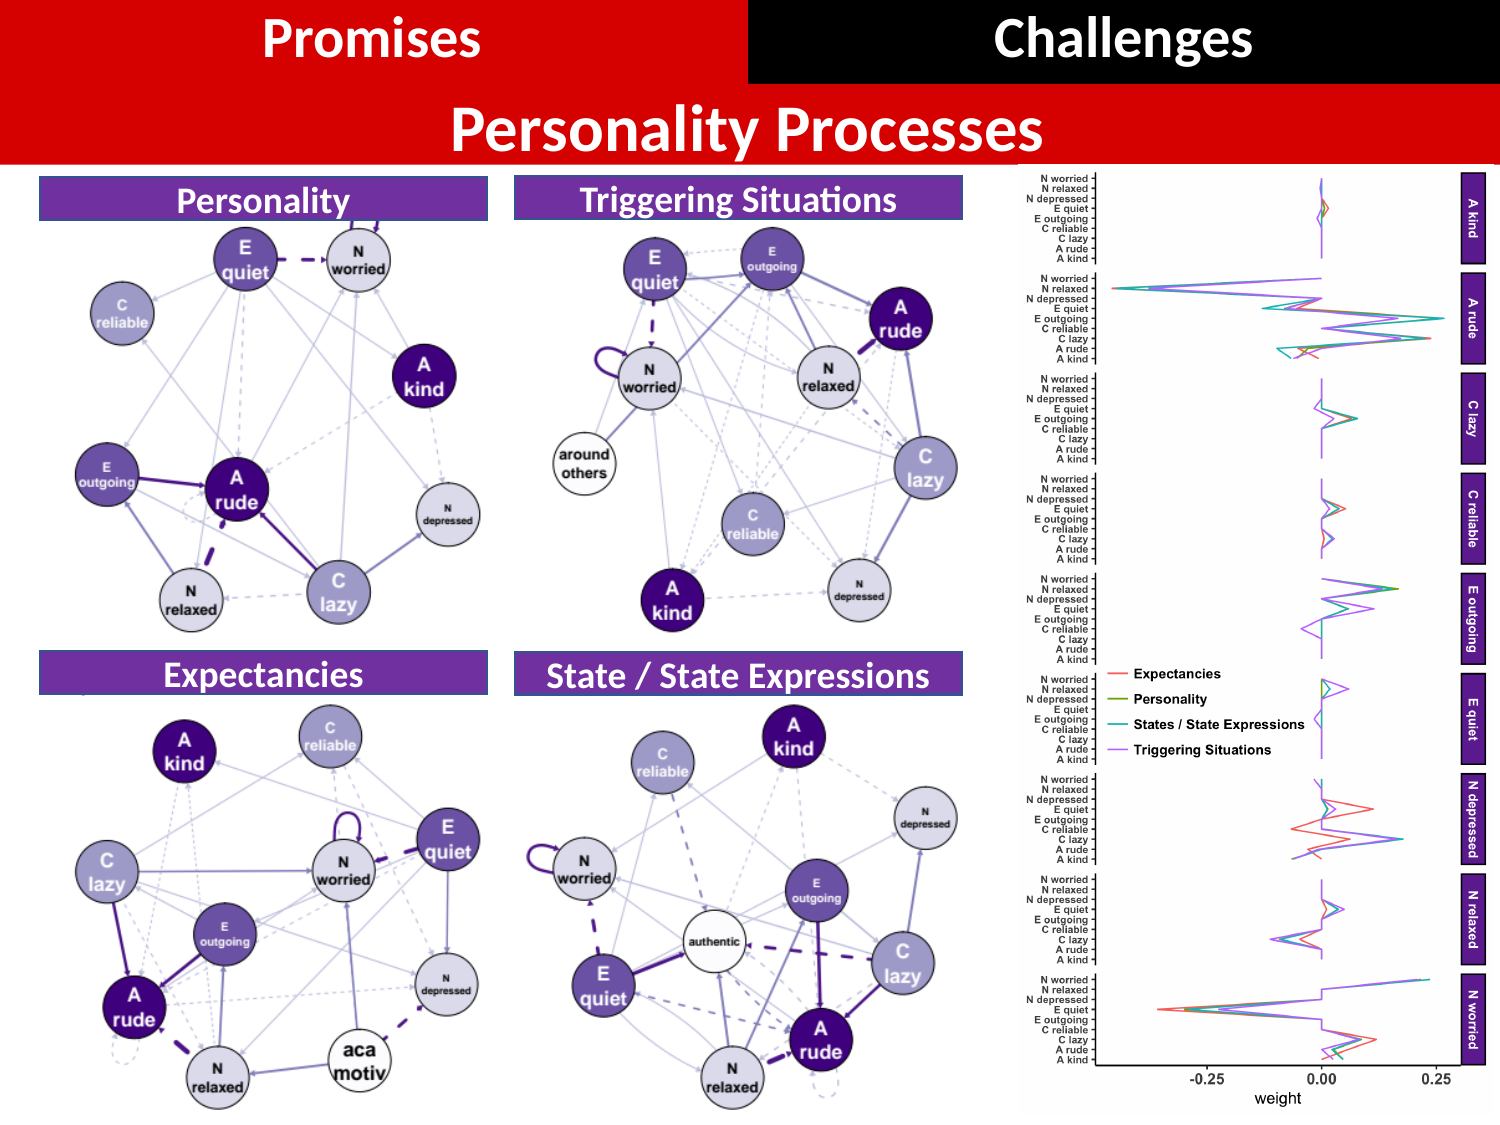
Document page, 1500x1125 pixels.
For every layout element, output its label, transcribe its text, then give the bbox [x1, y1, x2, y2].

text_box Personality Processes [0, 83, 1500, 166]
table_header Challenges [748, 0, 1500, 83]
text_box Triggering Situations [514, 175, 963, 191]
picture [39, 191, 992, 1125]
text_box Personality [39, 176, 488, 191]
table_header Promises [0, 0, 748, 83]
picture [1018, 164, 1494, 1115]
